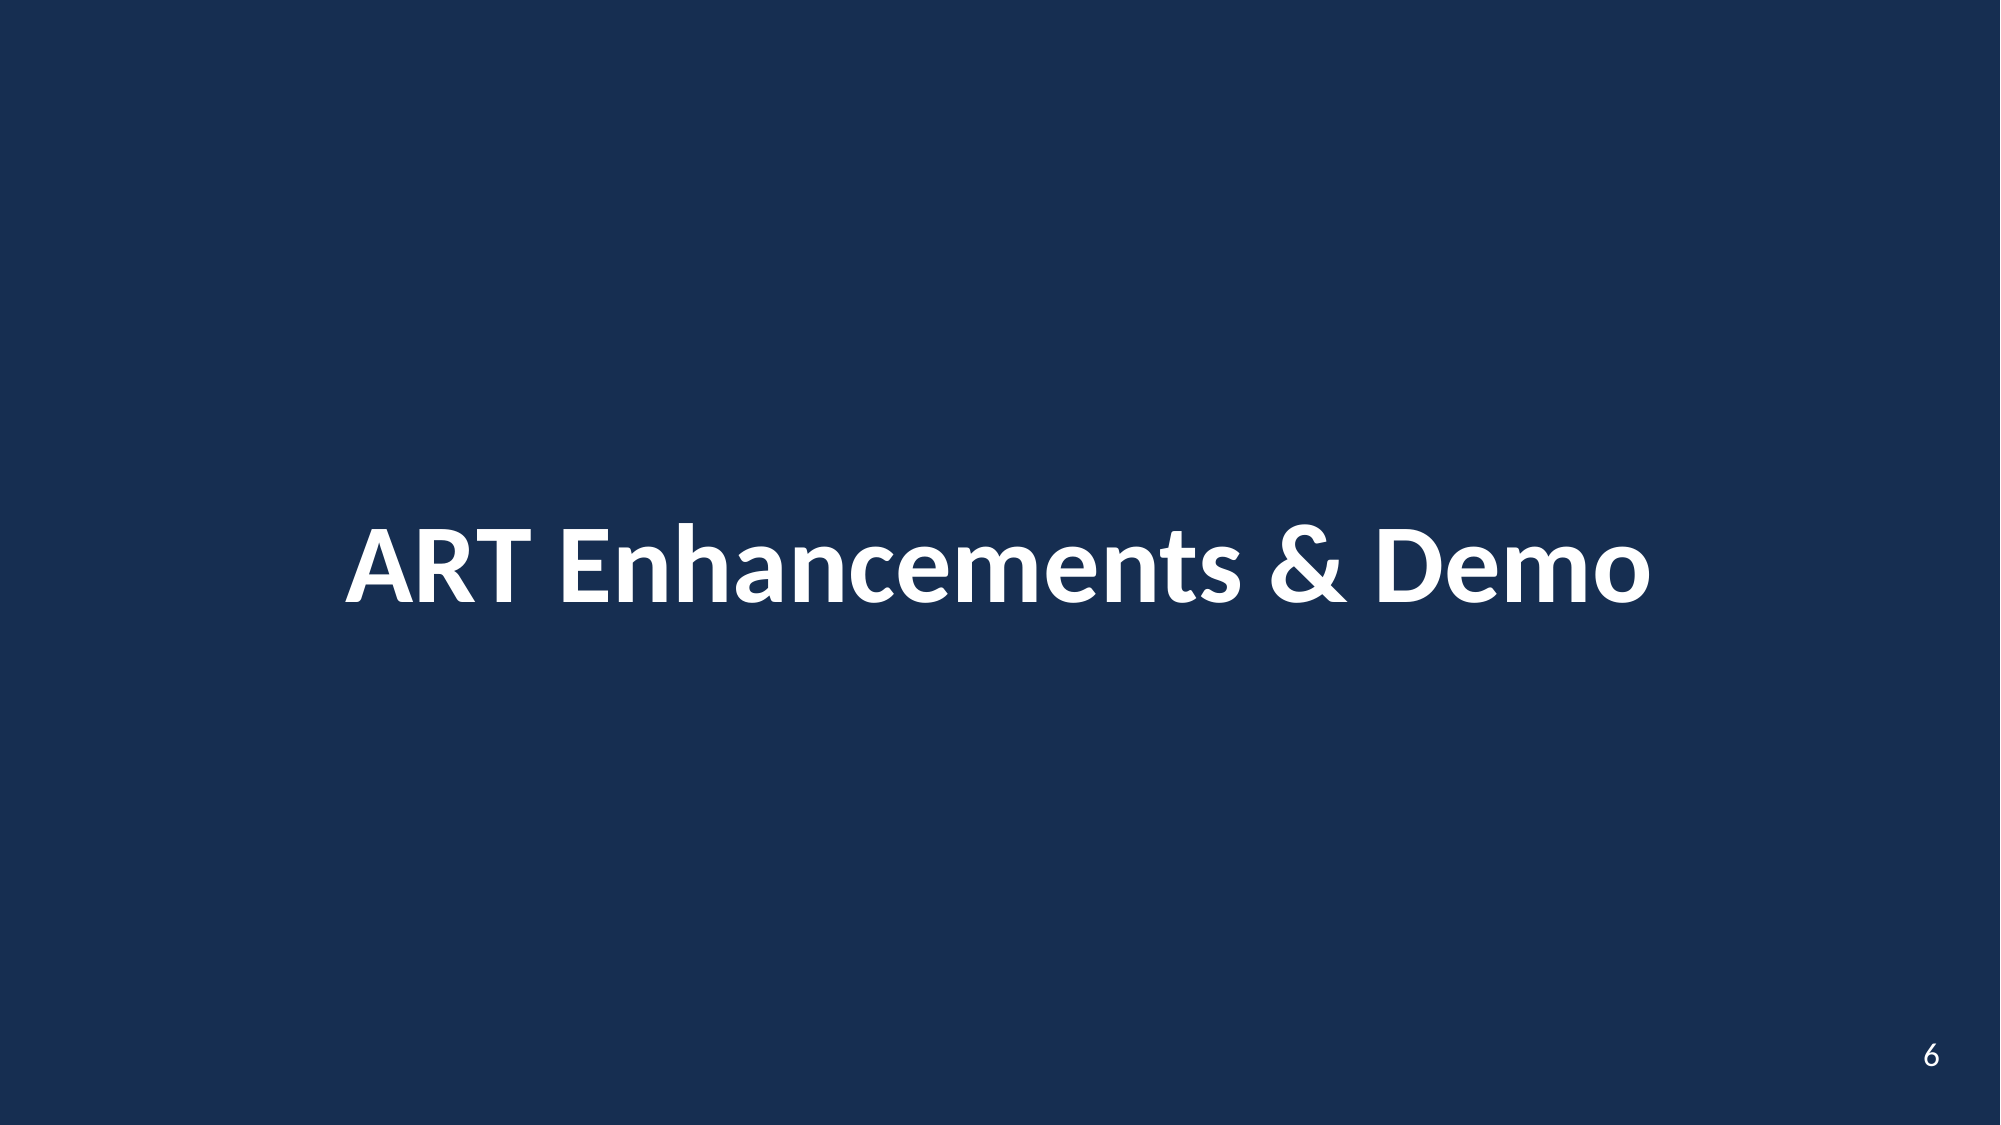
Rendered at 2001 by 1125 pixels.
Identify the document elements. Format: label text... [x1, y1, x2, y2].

slide_number 6 [1819, 1010, 1940, 1097]
title ART Enhancements & Demo [68, 464, 1932, 661]
